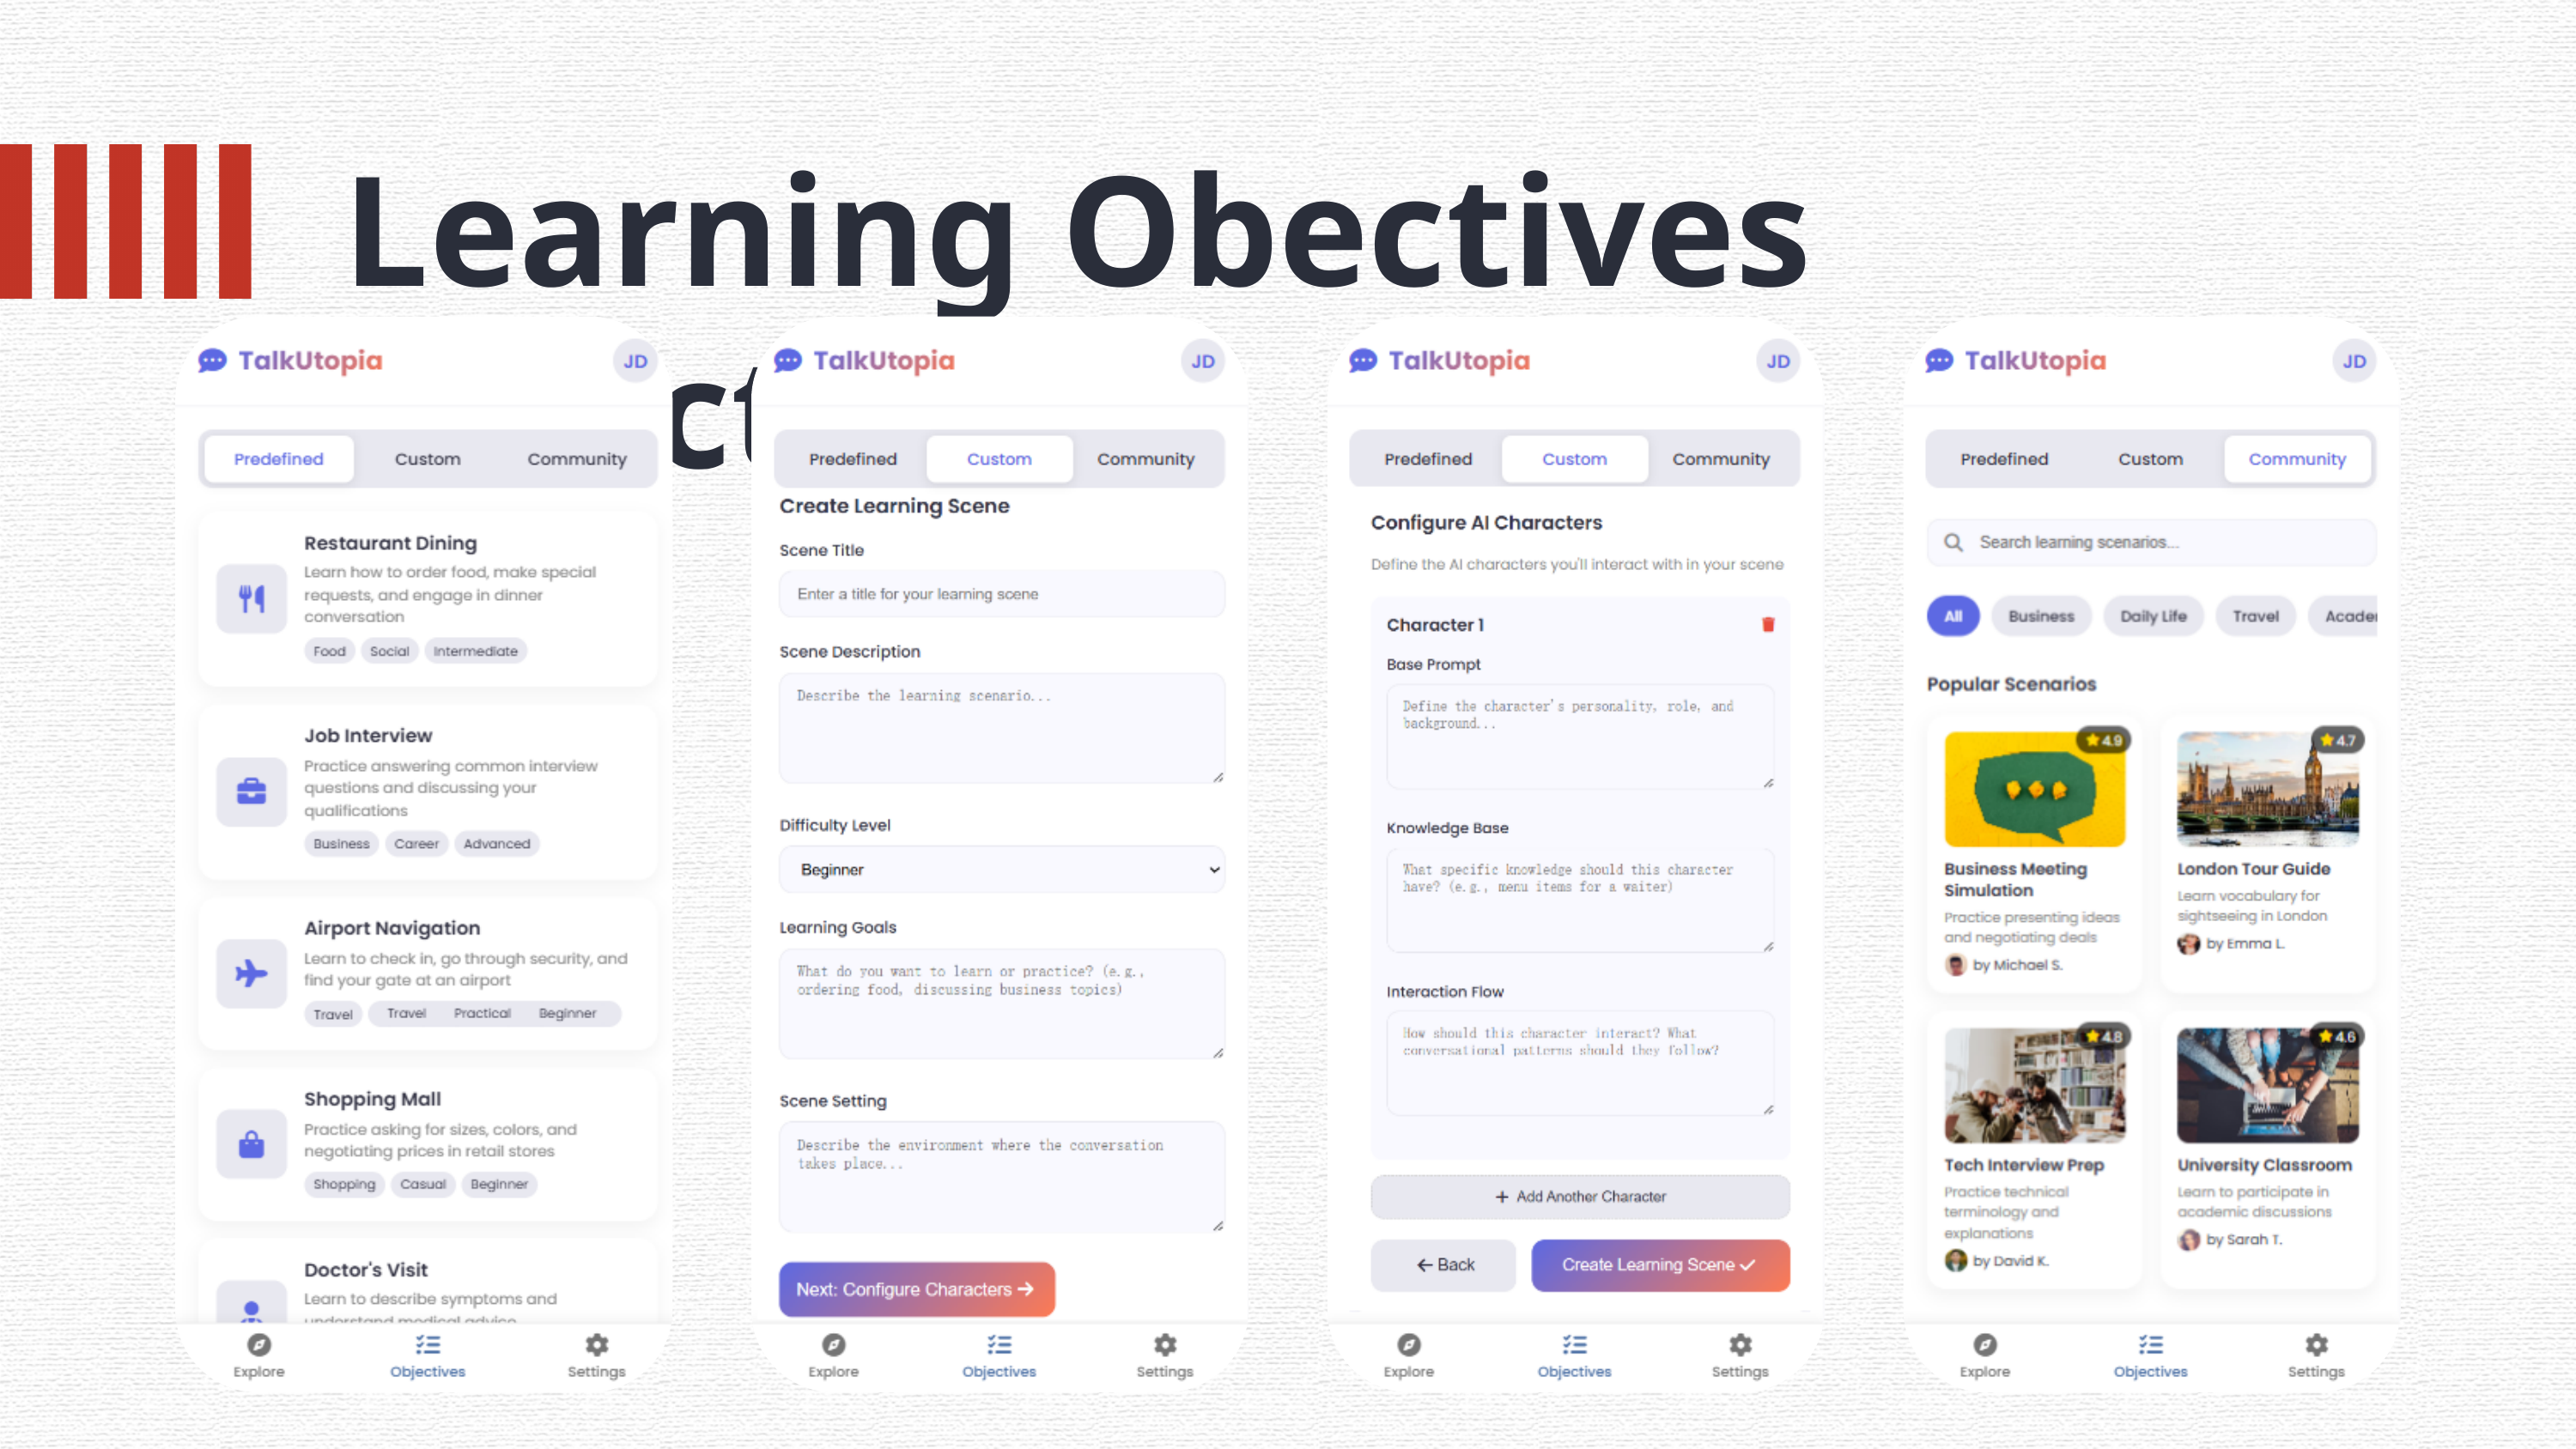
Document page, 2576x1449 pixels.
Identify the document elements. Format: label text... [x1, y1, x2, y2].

text_box [0, 144, 252, 299]
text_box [174, 316, 2401, 1393]
text_box [0, 0, 2576, 1449]
text_box Learning Obectives Selecting [343, 134, 2475, 500]
